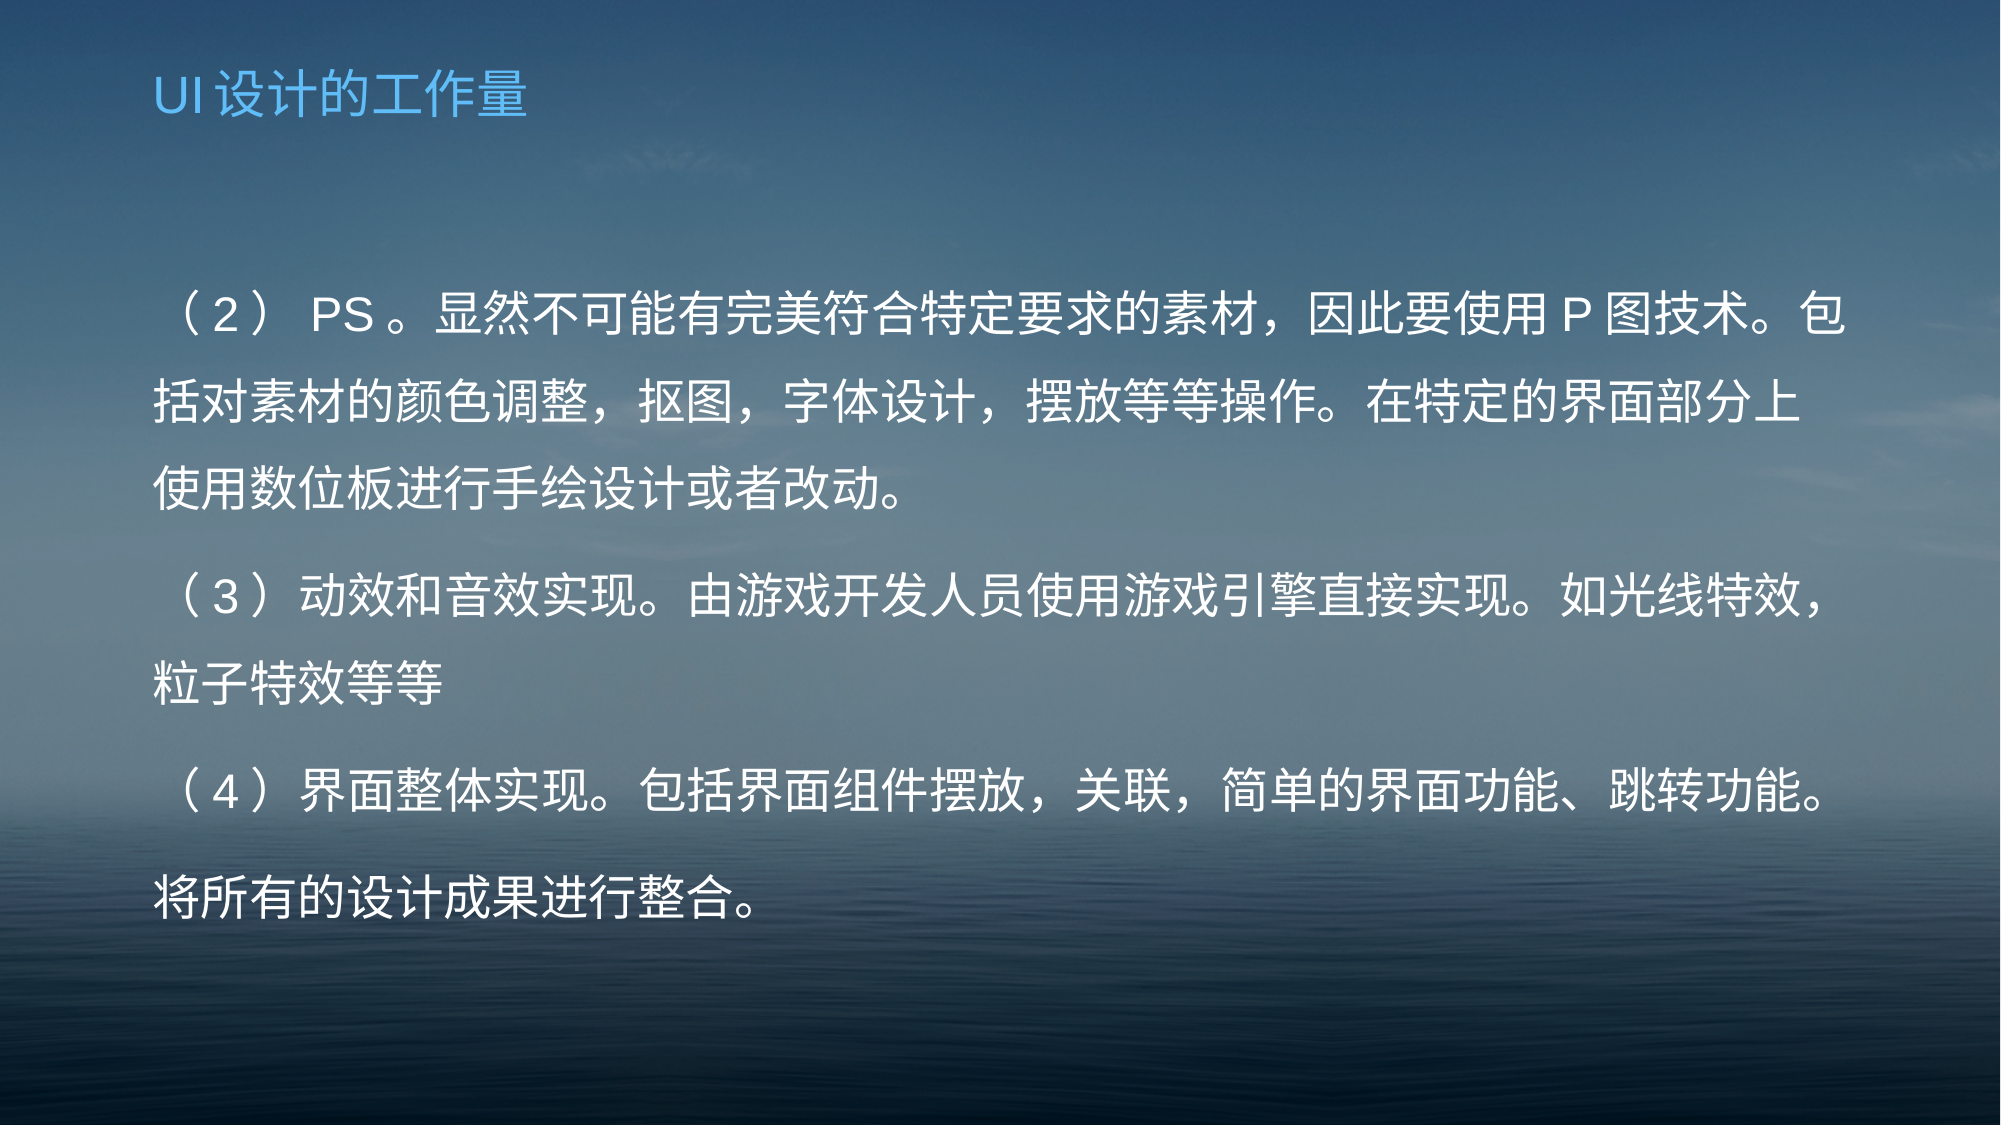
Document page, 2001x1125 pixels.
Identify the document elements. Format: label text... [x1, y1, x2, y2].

picture [0, 0, 2001, 1125]
title UI设计的工作量 [137, 59, 1863, 196]
list （2）PS。显然不可能有完美符合特定要求的素材，因此要使用P图技术。包括对素材的颜色调整，抠图，字体设计，摆放等等操作。在特定的界面部分上使用数位板进行手绘设计或者改动。 （3）动效和音效实现。由游戏开发人员使用游戏引擎直接实现。如光线特效，粒子特效等等 （4）界面整体实现。包括界面组件摆放，关联，简单的界面功能、跳转功能。 将所有的设计成果进行整合。 [137, 246, 1863, 1014]
